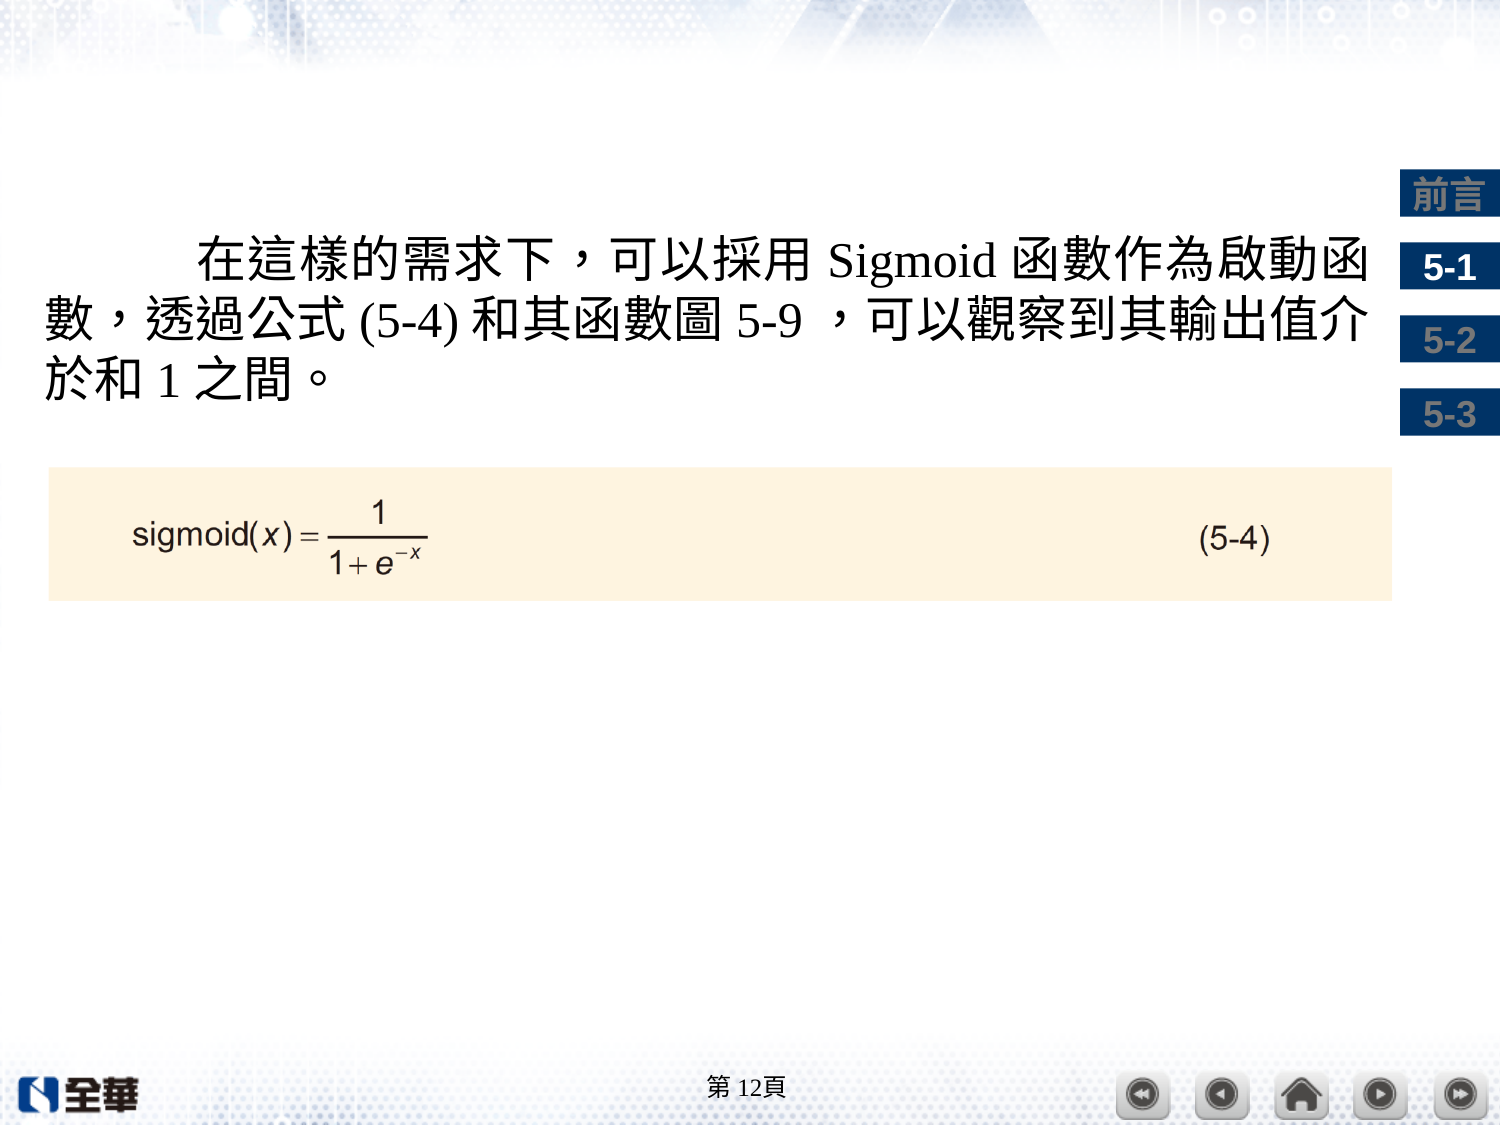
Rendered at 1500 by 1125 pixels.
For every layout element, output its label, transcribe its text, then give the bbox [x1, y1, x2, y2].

picture [0, 0, 1500, 1125]
list 在這樣的需求下，可以採用Sigmoid函數作為啟動函數，透過公式(5-4)和其函數圖5-9，可以觀察到其輸出值介於和1之間。 [29, 219, 1386, 1048]
